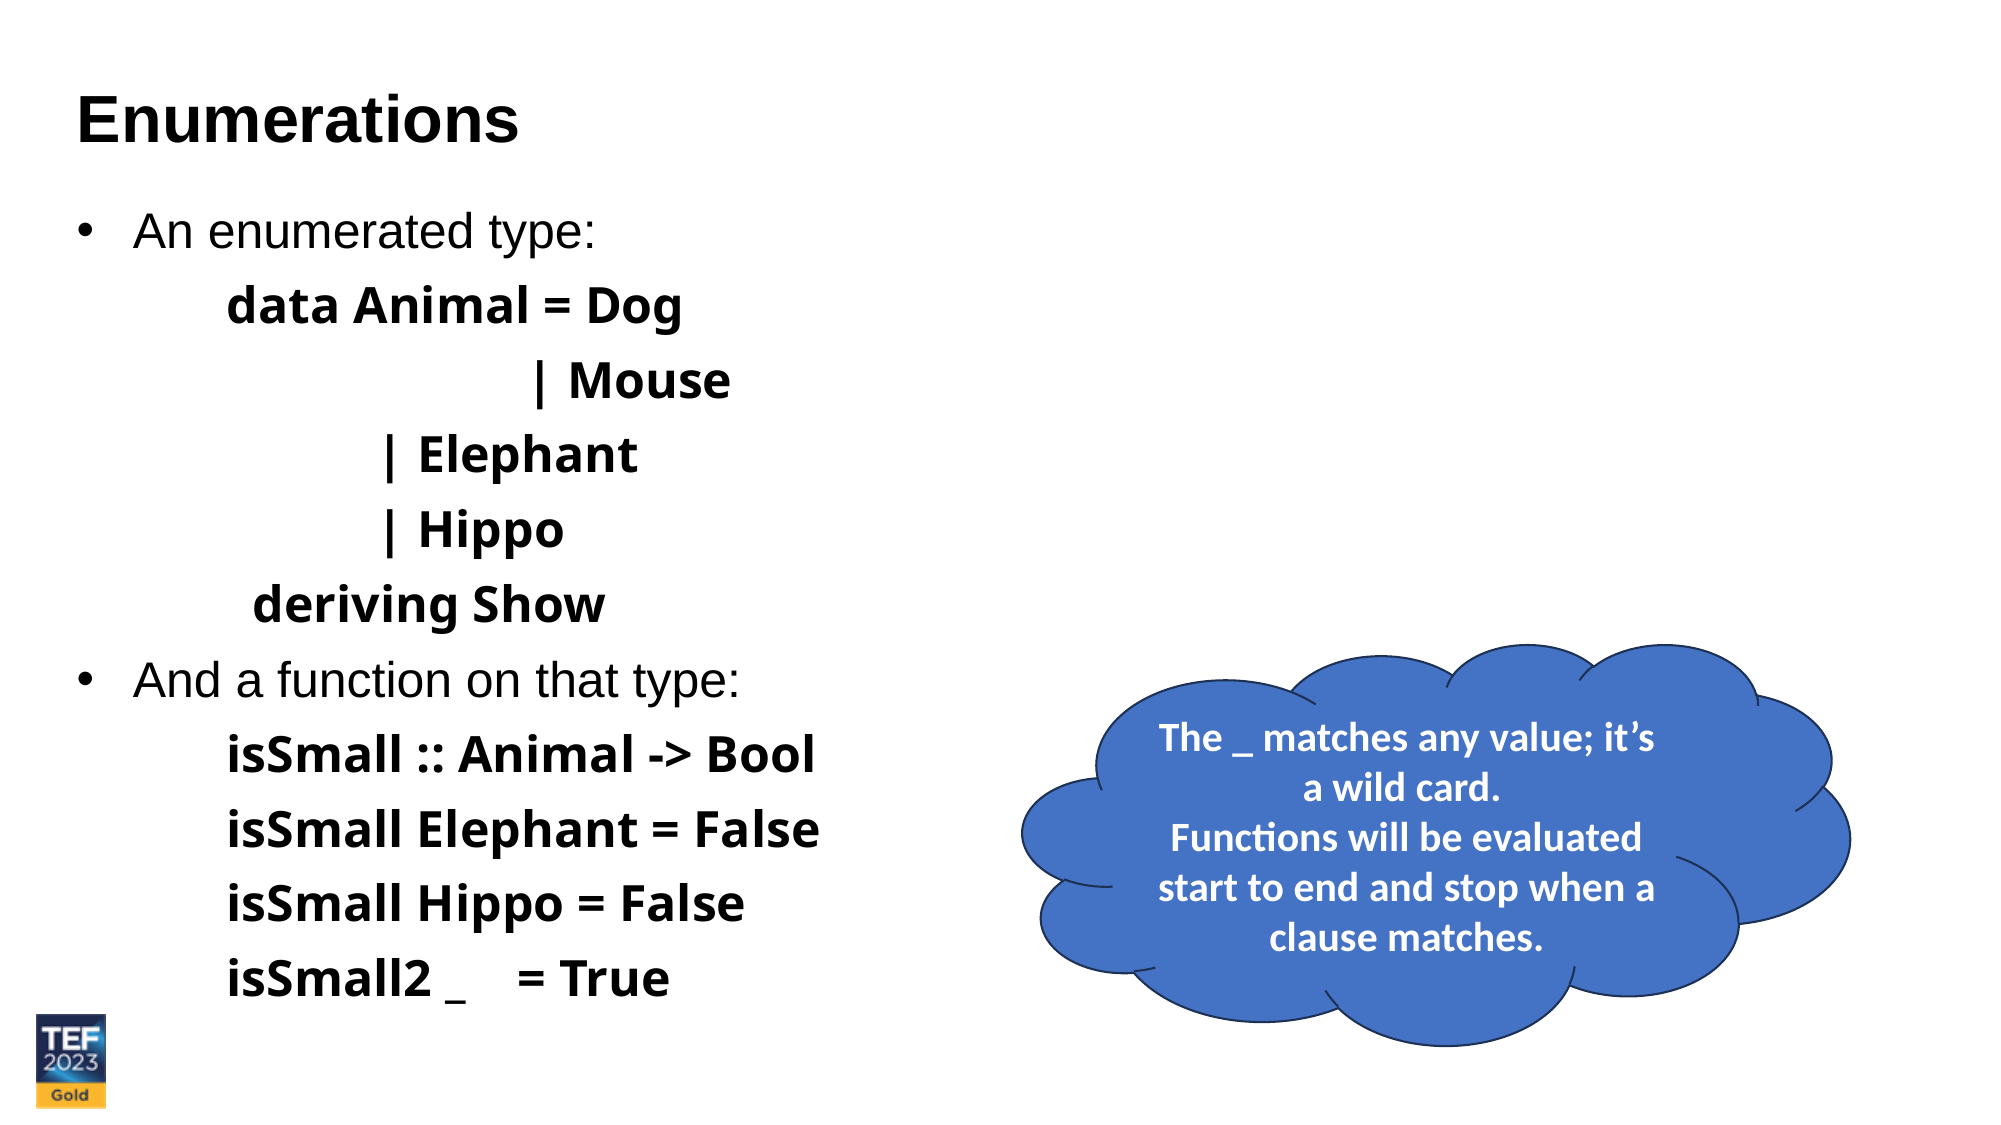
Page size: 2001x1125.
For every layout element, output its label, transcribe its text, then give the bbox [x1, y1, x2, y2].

text_box An enumerated type: data Animal = Dog | Mouse | Elephant | Hippo deriving Show And a function on that type: isSmall :: Animal -> Bool isSmall Elephant = False isSmall Hippo = False isSmall2 _ = True [61, 197, 1984, 962]
picture [36, 1014, 106, 1109]
text_box The _ matches any value; it’s a wild card. Functions will be evaluated start to end and stop when a clause matches. [1021, 643, 1852, 1048]
title Enumerations [61, 62, 1783, 165]
